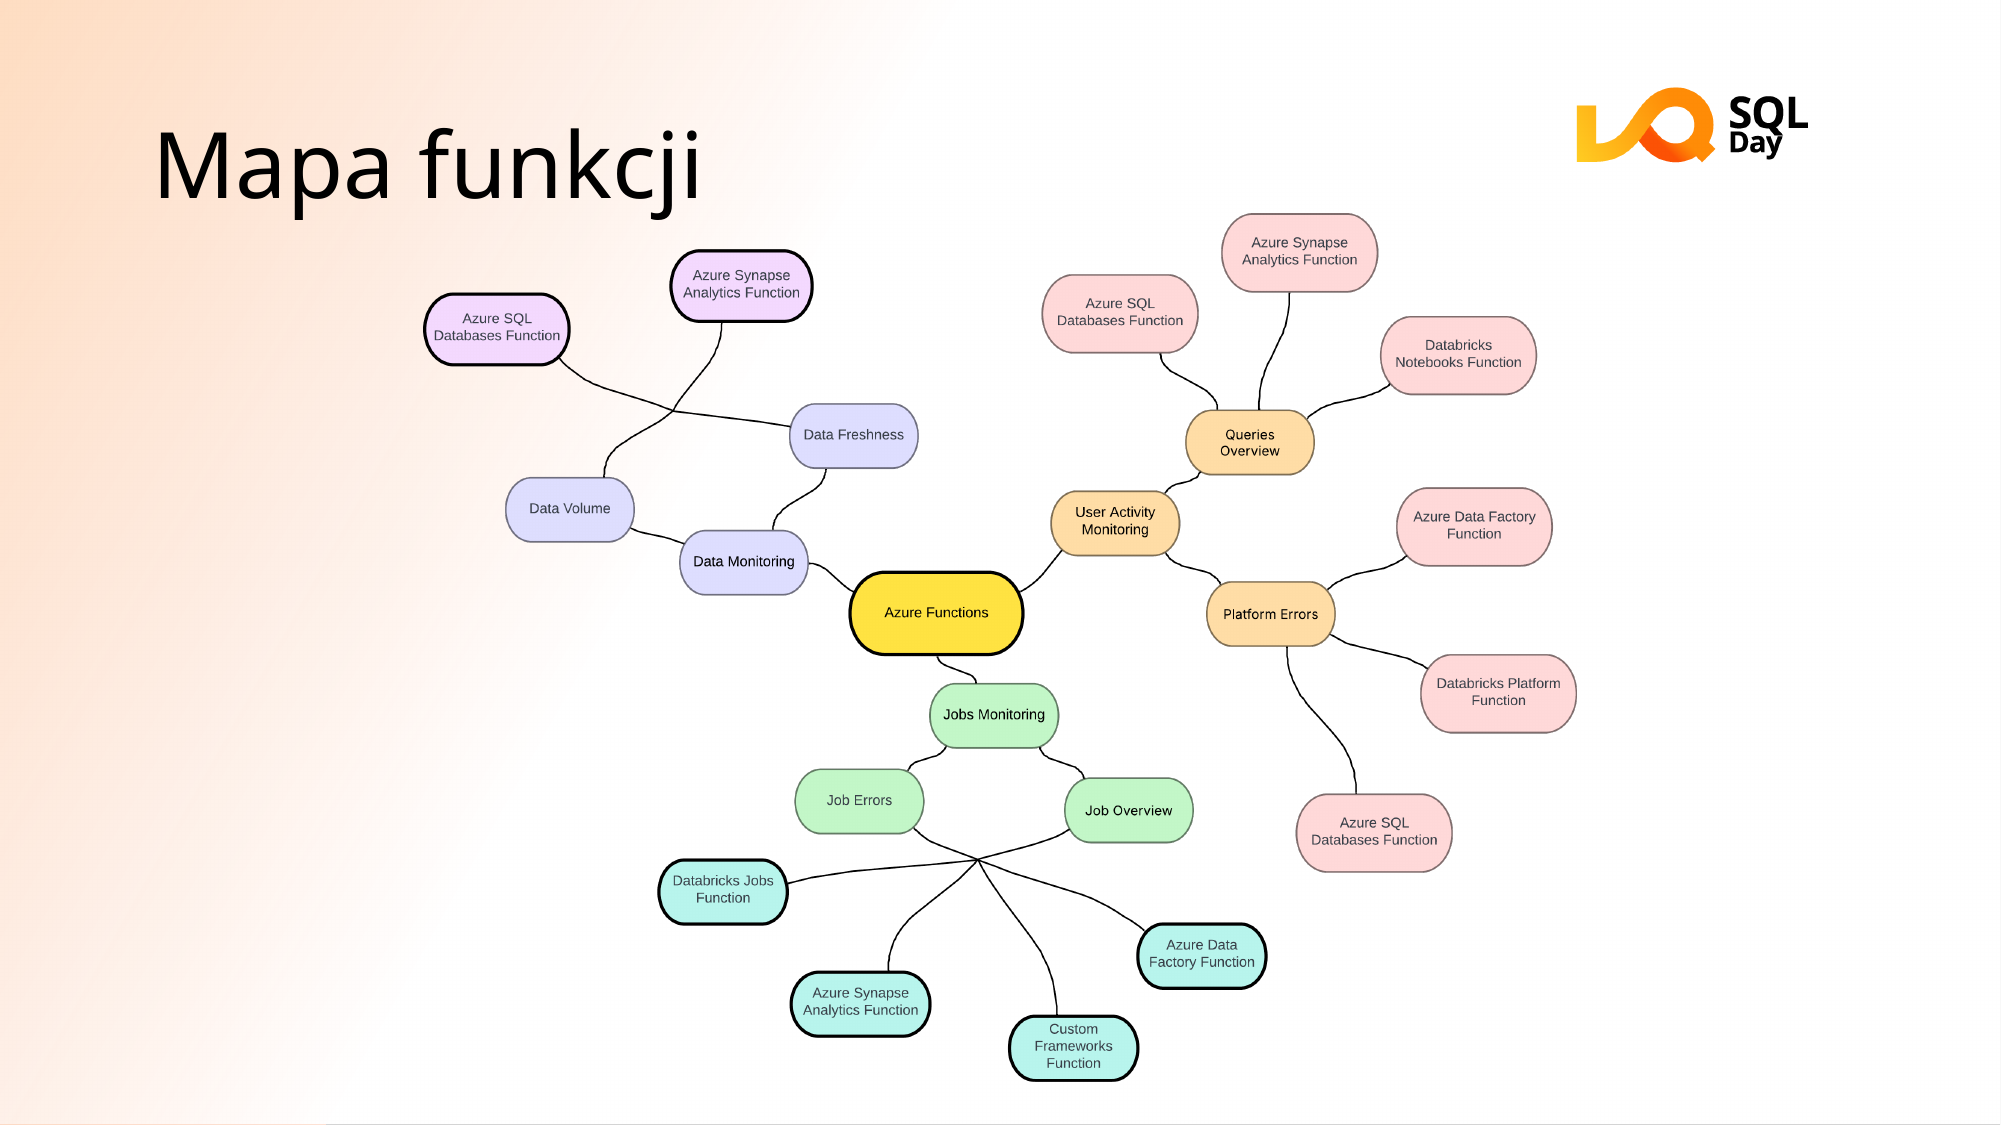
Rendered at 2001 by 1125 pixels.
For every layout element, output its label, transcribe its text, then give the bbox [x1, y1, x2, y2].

title Mapa funkcji [137, 59, 1556, 278]
picture [0, 0, 2001, 1125]
